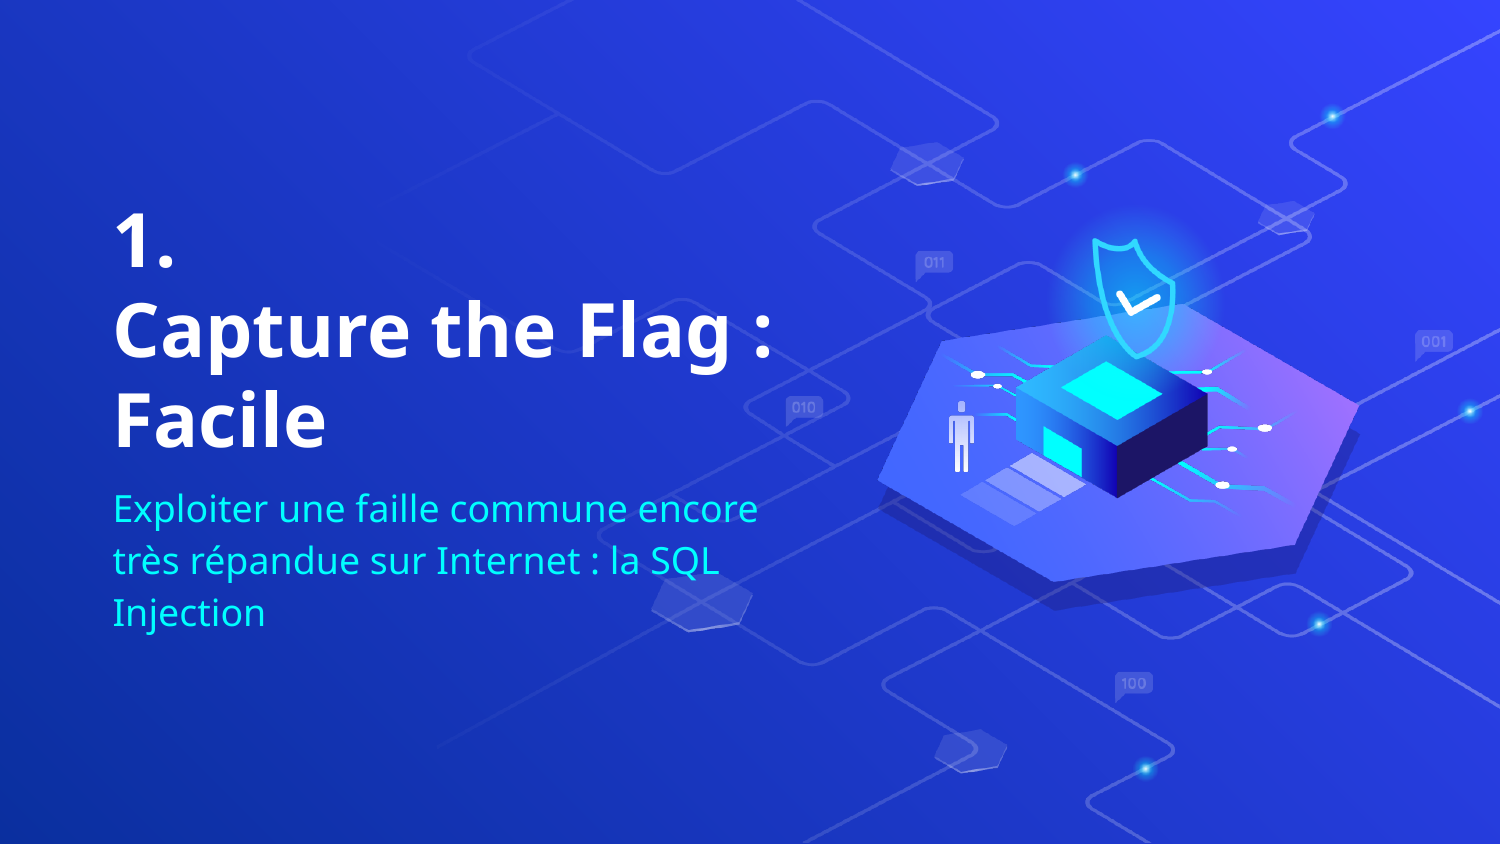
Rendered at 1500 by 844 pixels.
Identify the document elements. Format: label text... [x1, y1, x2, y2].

picture [0, 0, 1500, 844]
title 1. Capture the Flag : Facile [112, 272, 812, 463]
subtitle Exploiter une faille commune encore très répandue sur Internet : la SQL Injection [112, 478, 812, 608]
